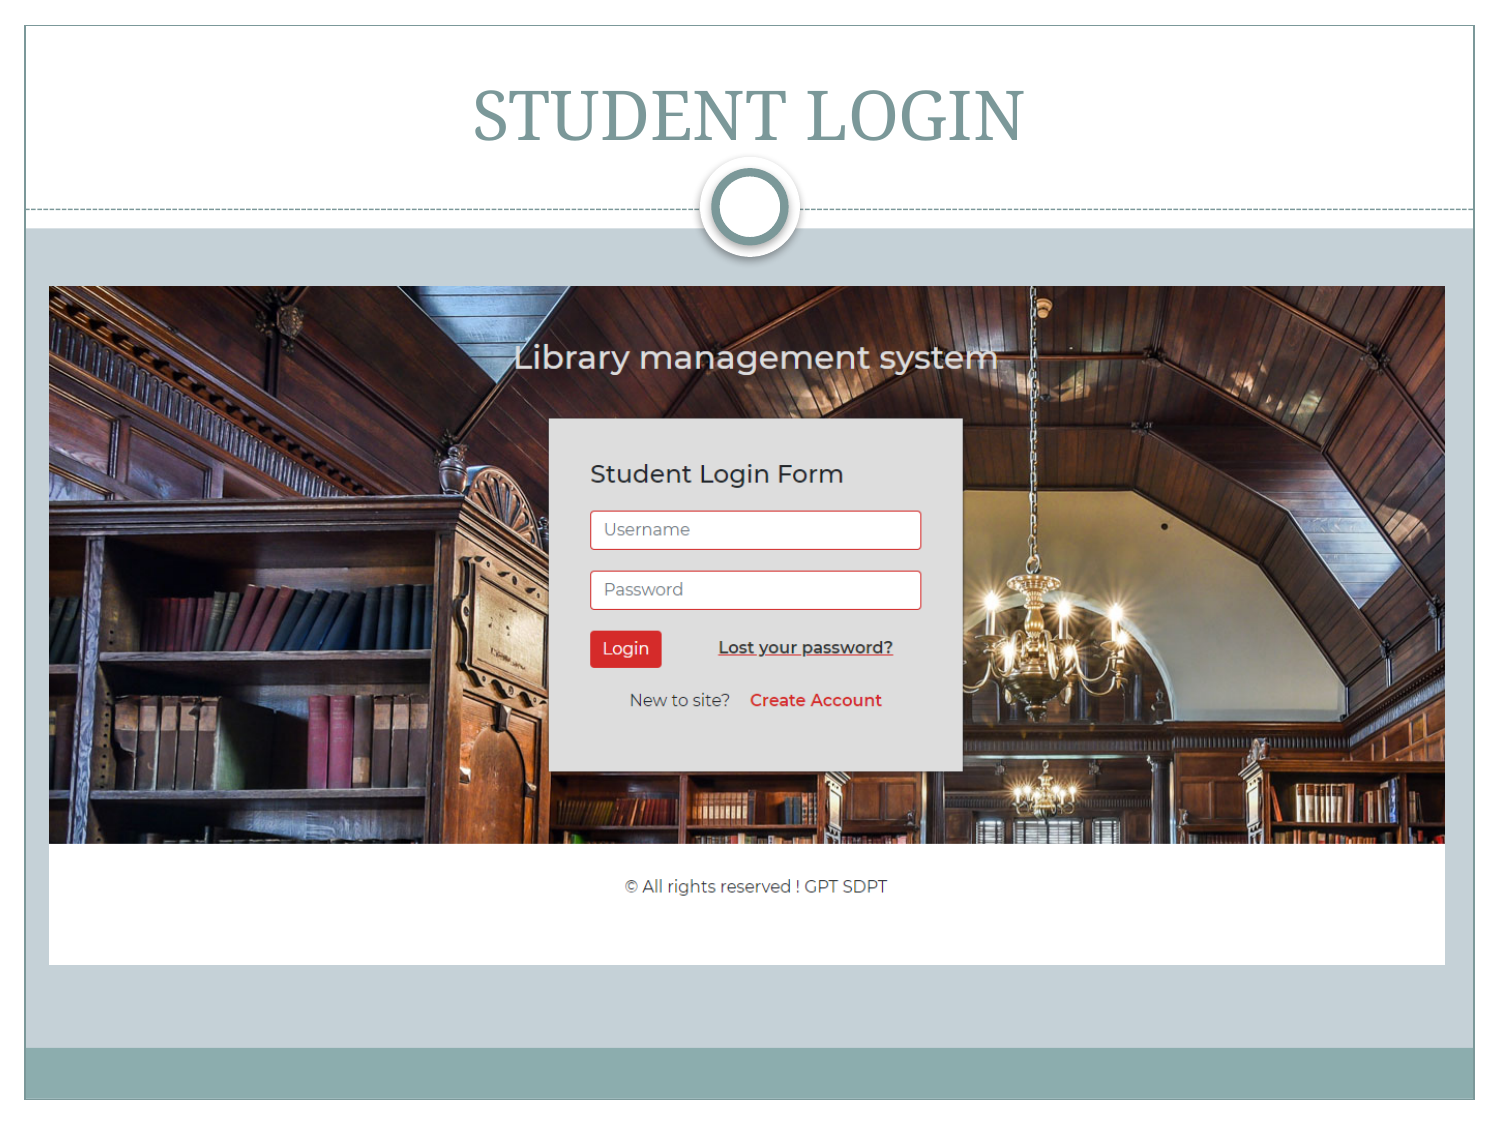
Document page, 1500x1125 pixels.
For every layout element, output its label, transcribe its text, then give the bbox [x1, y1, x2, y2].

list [49, 286, 1445, 965]
title STUDENT LOGIN [49, 37, 1450, 162]
